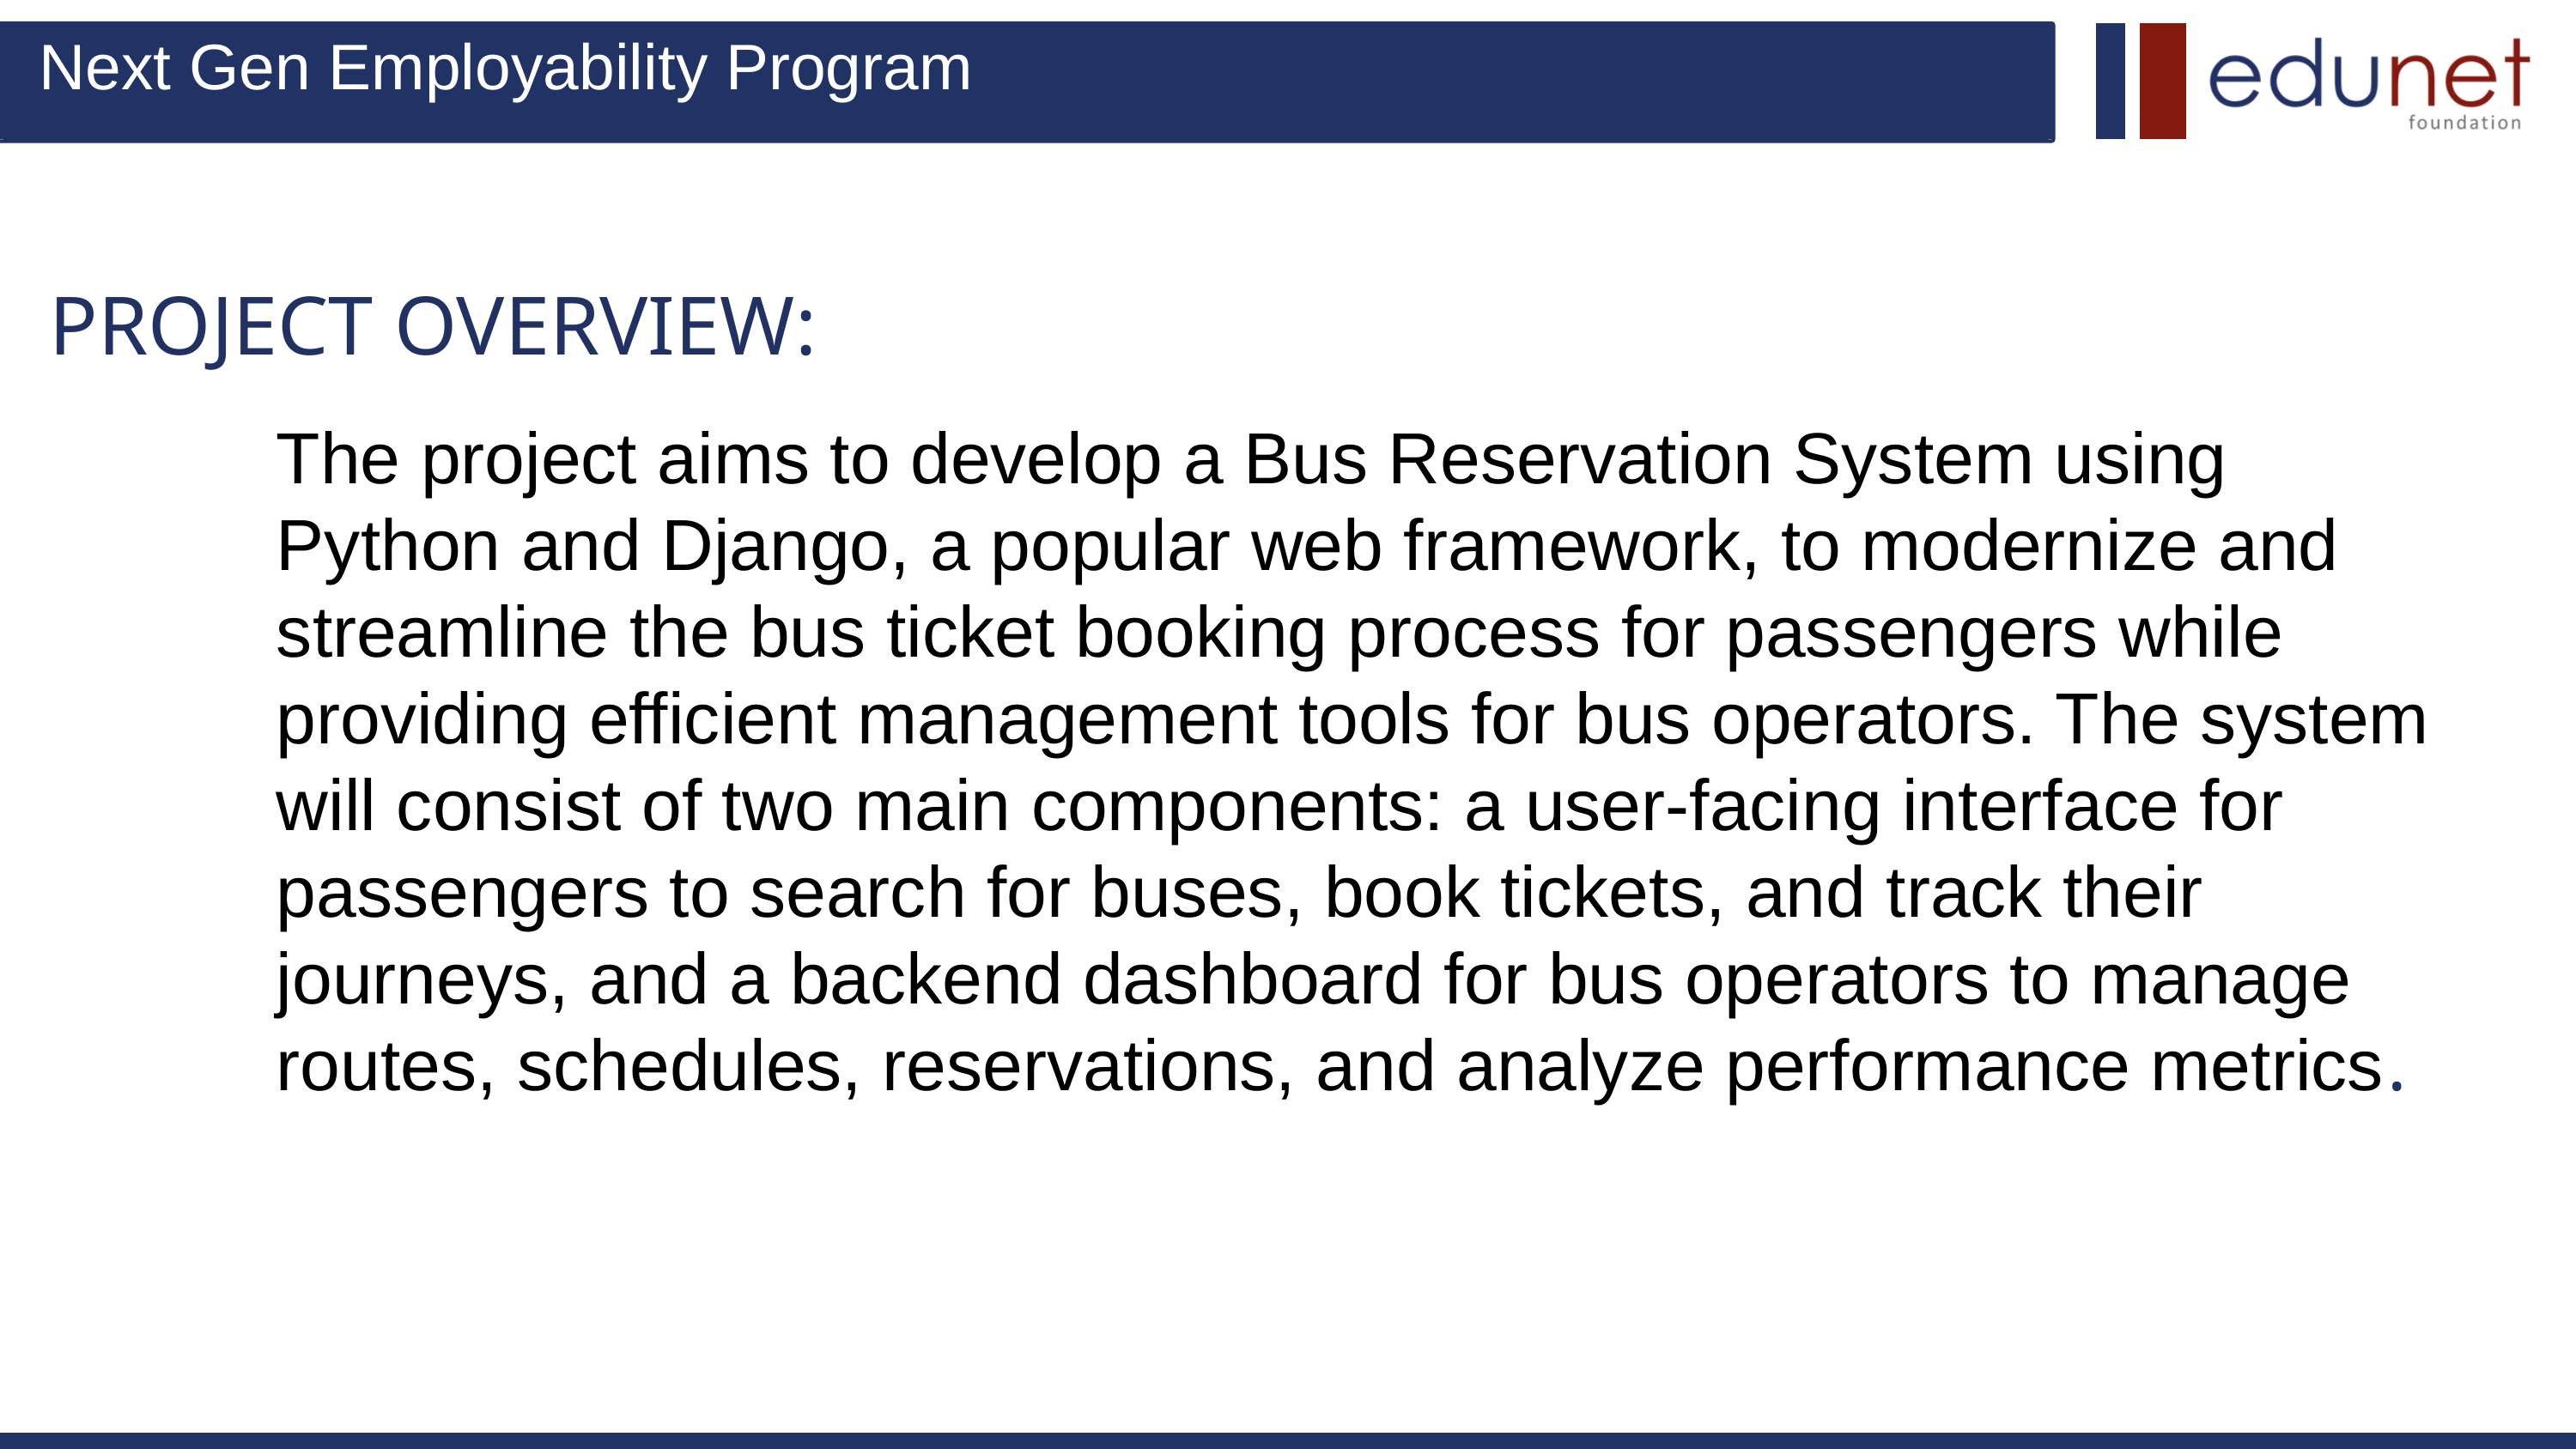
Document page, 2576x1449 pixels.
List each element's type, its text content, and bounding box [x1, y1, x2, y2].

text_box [0, 21, 2056, 143]
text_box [0, 1432, 2576, 1449]
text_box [2051, 17, 2365, 183]
text_box [2368, 25, 2545, 142]
text_box The project aims to develop a Bus Reservation System using Python and Django, a popular web framework, to modernize and streamline the bus ticket booking process for passengers while providing efficient management tools for bus operators. The system will consist of two main components: a user-facing interface for passengers to search for buses, book tickets, and track their journeys, and a backend dashboard for bus operators to manage routes, schedules, reservations, and analyze performance metrics. [276, 218, 2464, 1299]
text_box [2139, 22, 2187, 140]
text_box PROJECT OVERVIEW: [49, 274, 276, 371]
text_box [2095, 22, 2126, 140]
